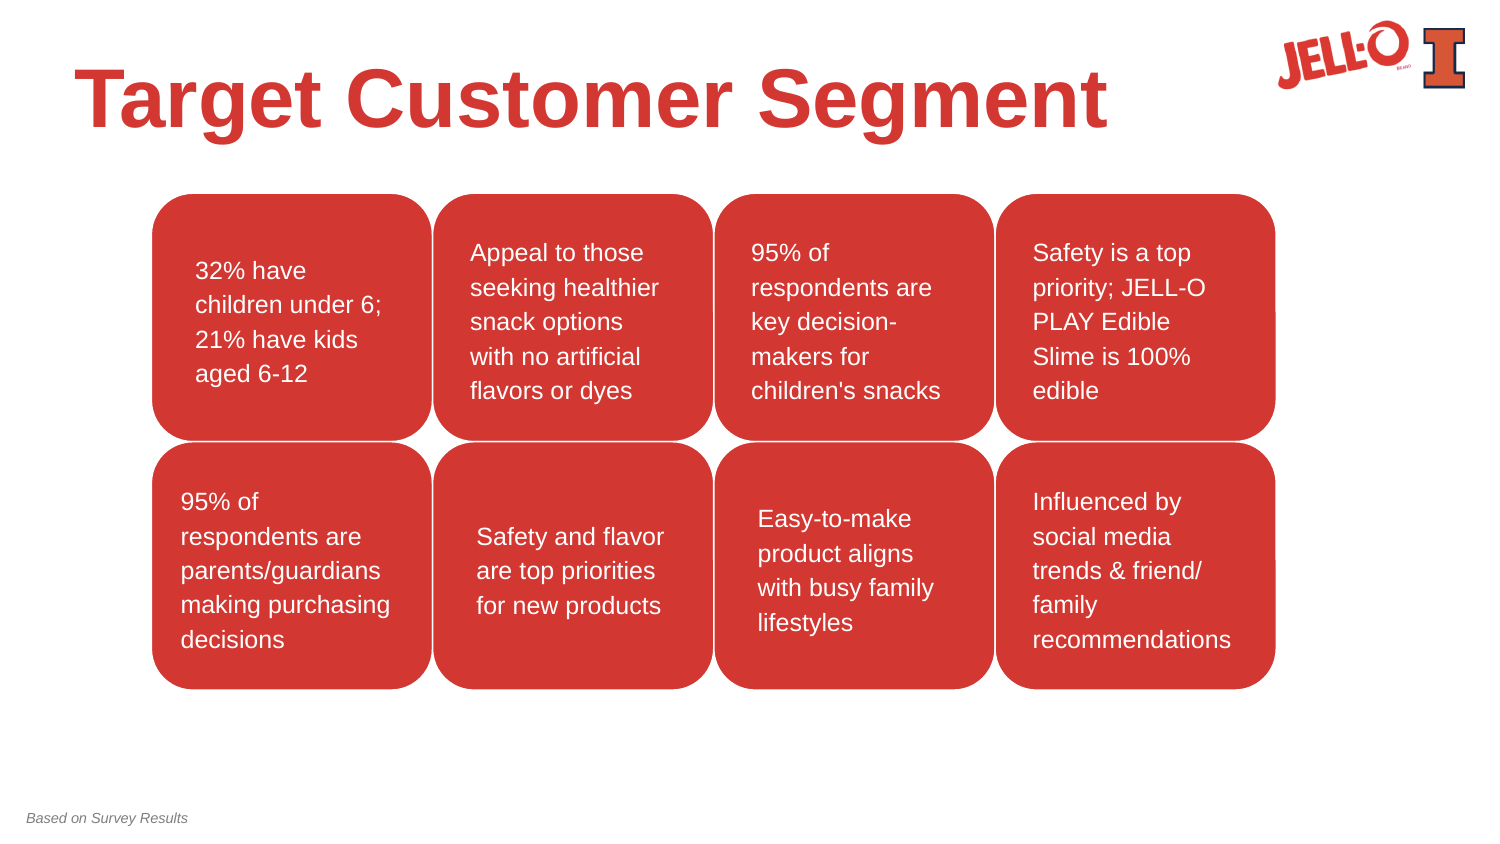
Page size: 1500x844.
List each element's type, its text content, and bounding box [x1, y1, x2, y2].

text_box 95% of respondents are parents/guardians making purchasing decisions [165, 466, 418, 669]
text_box Safety is a top priority; JELL-O PLAY Edible Slime is 100% edible [1017, 217, 1241, 420]
text_box 95% of respondents are key decision- makers for children's snacks [736, 217, 973, 420]
text_box Appeal to those seeking healthier snack options with no artificial flavors or dyes [455, 217, 692, 420]
text_box [995, 441, 1277, 691]
text_box Influenced by social media trends & friend/ family recommendations [1017, 466, 1254, 669]
text_box Easy-to-make product aligns with busy family lifestyles [742, 483, 967, 652]
title Target Customer Segment [59, 27, 1224, 146]
text_box [151, 441, 433, 691]
text_box [151, 193, 432, 442]
text_box [713, 441, 995, 691]
picture [1261, 8, 1485, 111]
text_box Based on Survey Results [11, 779, 1480, 844]
text_box [432, 441, 714, 691]
text_box [432, 193, 714, 442]
text_box 32% have children under 6; 21% have kids aged 6-12 [180, 234, 404, 403]
text_box [713, 193, 995, 442]
text_box [995, 193, 1277, 442]
text_box Safety and flavor are top priorities for new products [461, 500, 685, 669]
